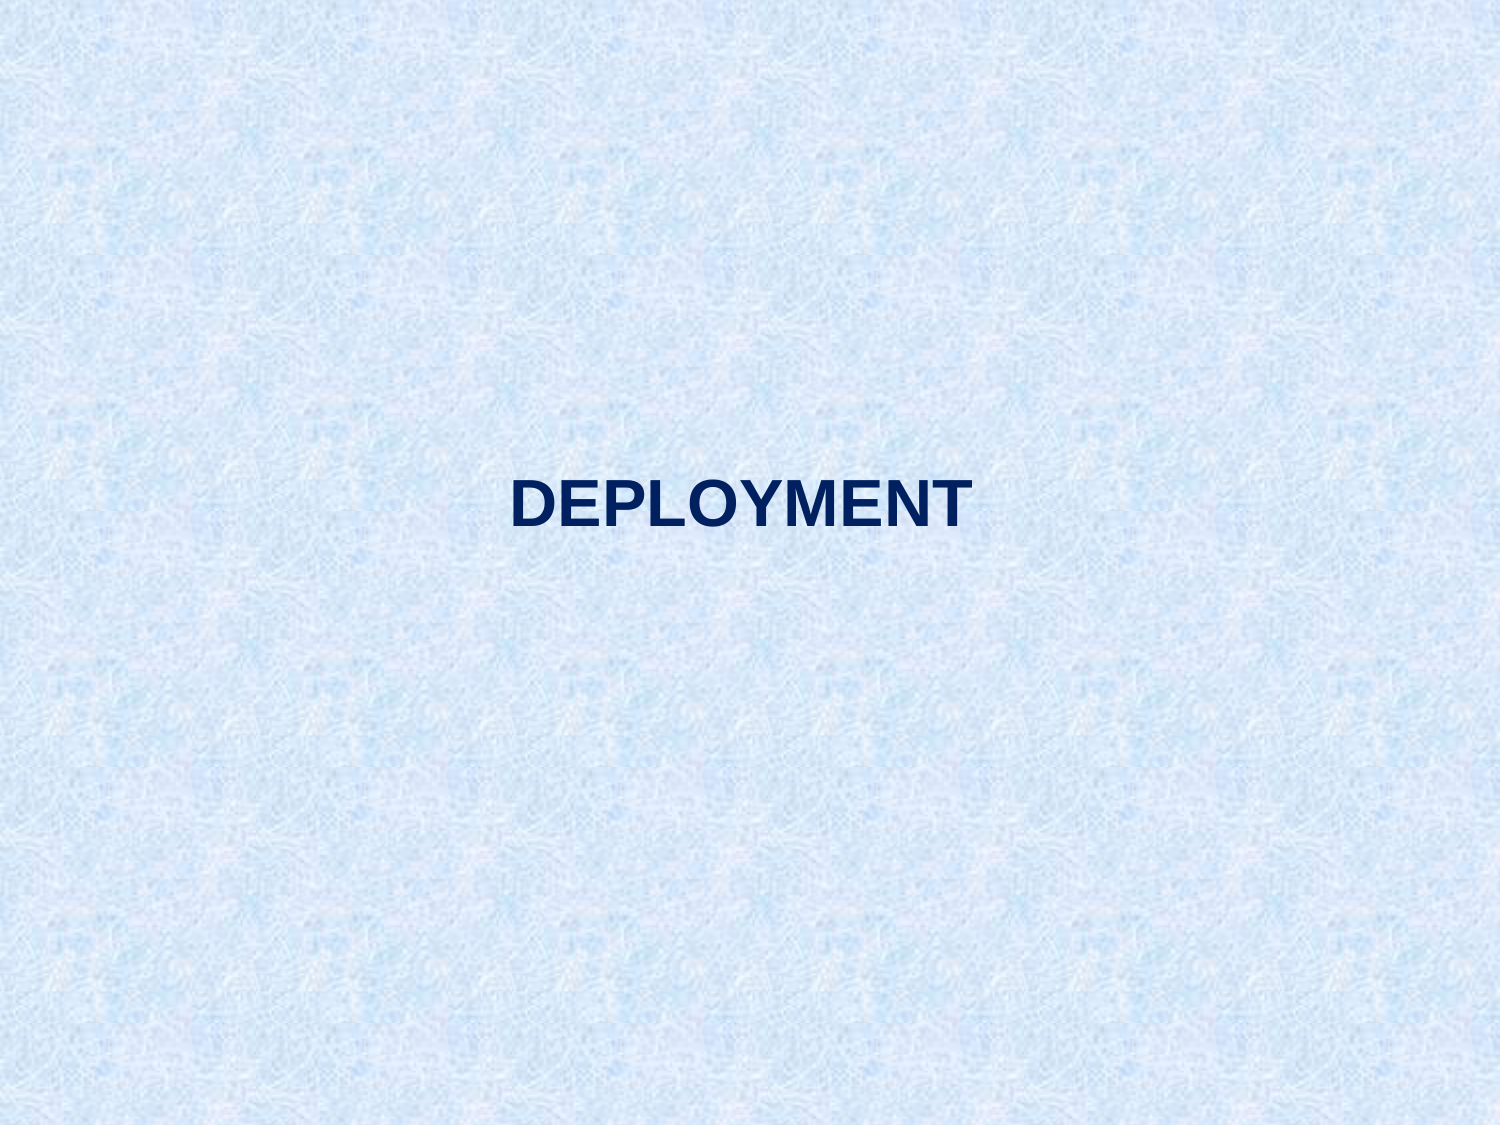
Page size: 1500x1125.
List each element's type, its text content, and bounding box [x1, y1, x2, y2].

text_box DEPLOYMENT [365, 452, 1118, 548]
picture [0, 0, 1500, 1125]
